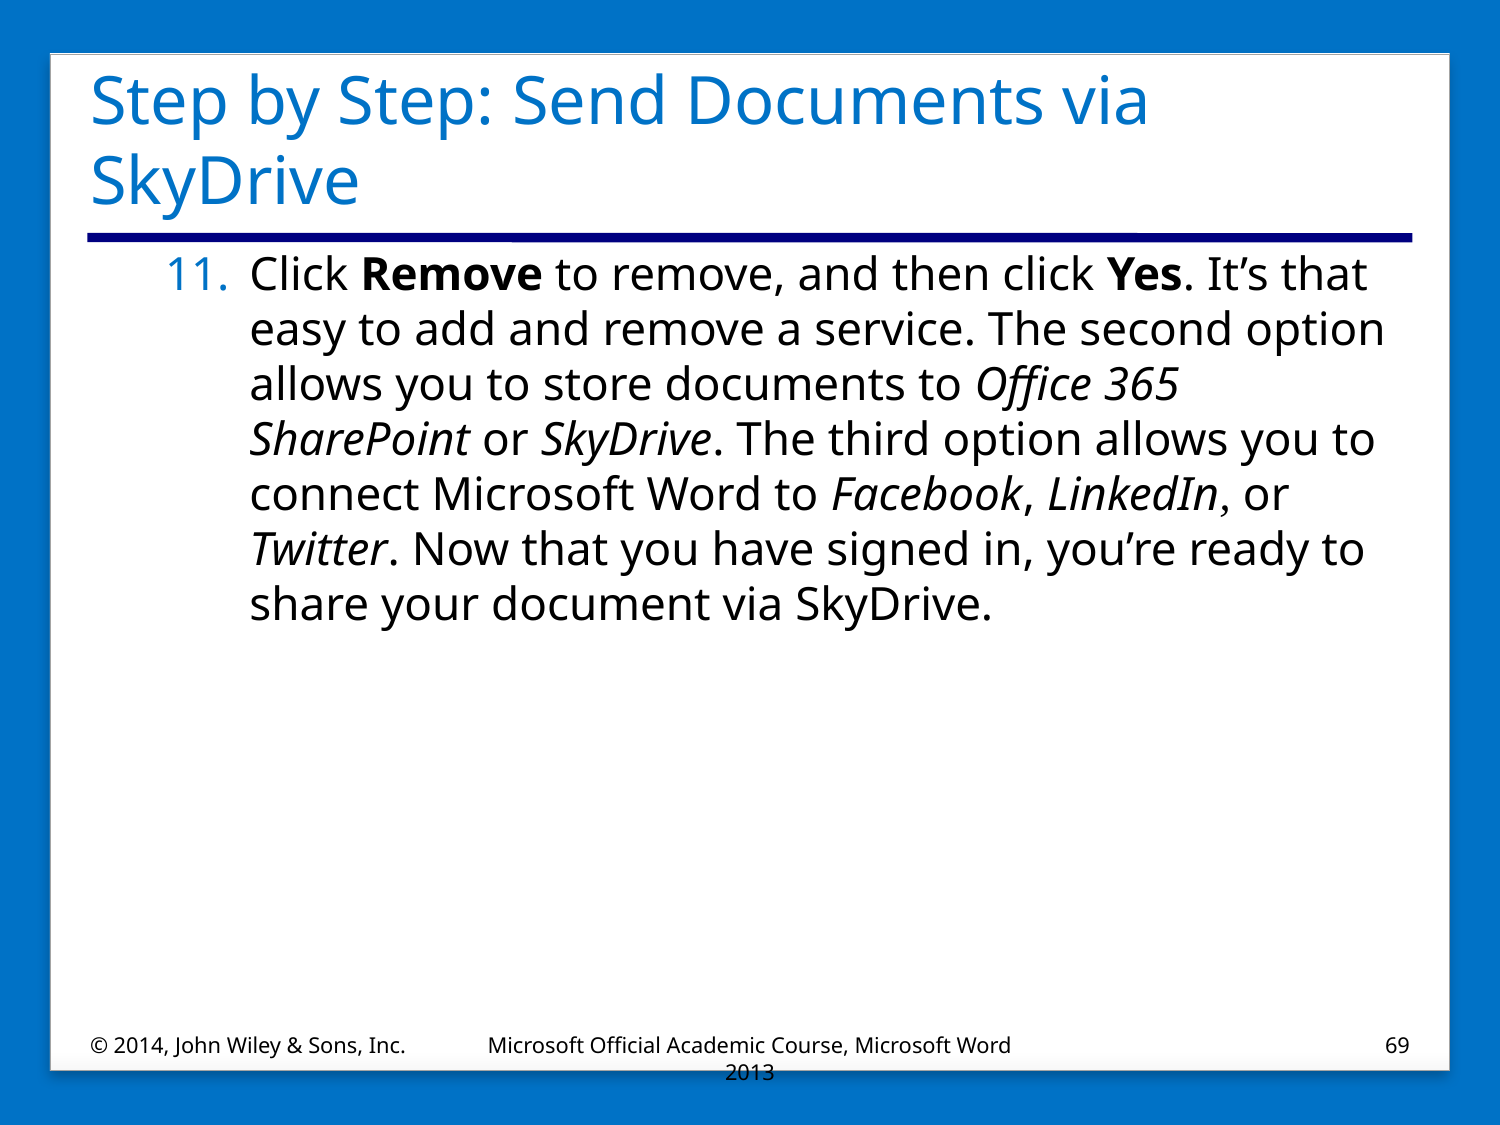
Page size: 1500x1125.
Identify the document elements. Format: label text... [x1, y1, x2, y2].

list Click Remove to remove, and then click Yes. It’s that easy to add and remove a service. The second option allows you to store documents to Office 365 SharePoint or SkyDrive. The third option allows you to connect Microsoft Word to Facebook, LinkedIn, or Twitter. Now that you have signed in, you’re ready to share your document via SkyDrive. [75, 237, 1425, 1063]
footer Microsoft Official Academic Course, Microsoft Word 2013 [449, 1024, 1051, 1103]
slide_number © 2014, John Wiley & Sons, Inc. [74, 1024, 426, 1103]
title Step by Step: Send Documents via SkyDrive [74, 74, 1426, 226]
slide_number 69 [1074, 1024, 1426, 1103]
